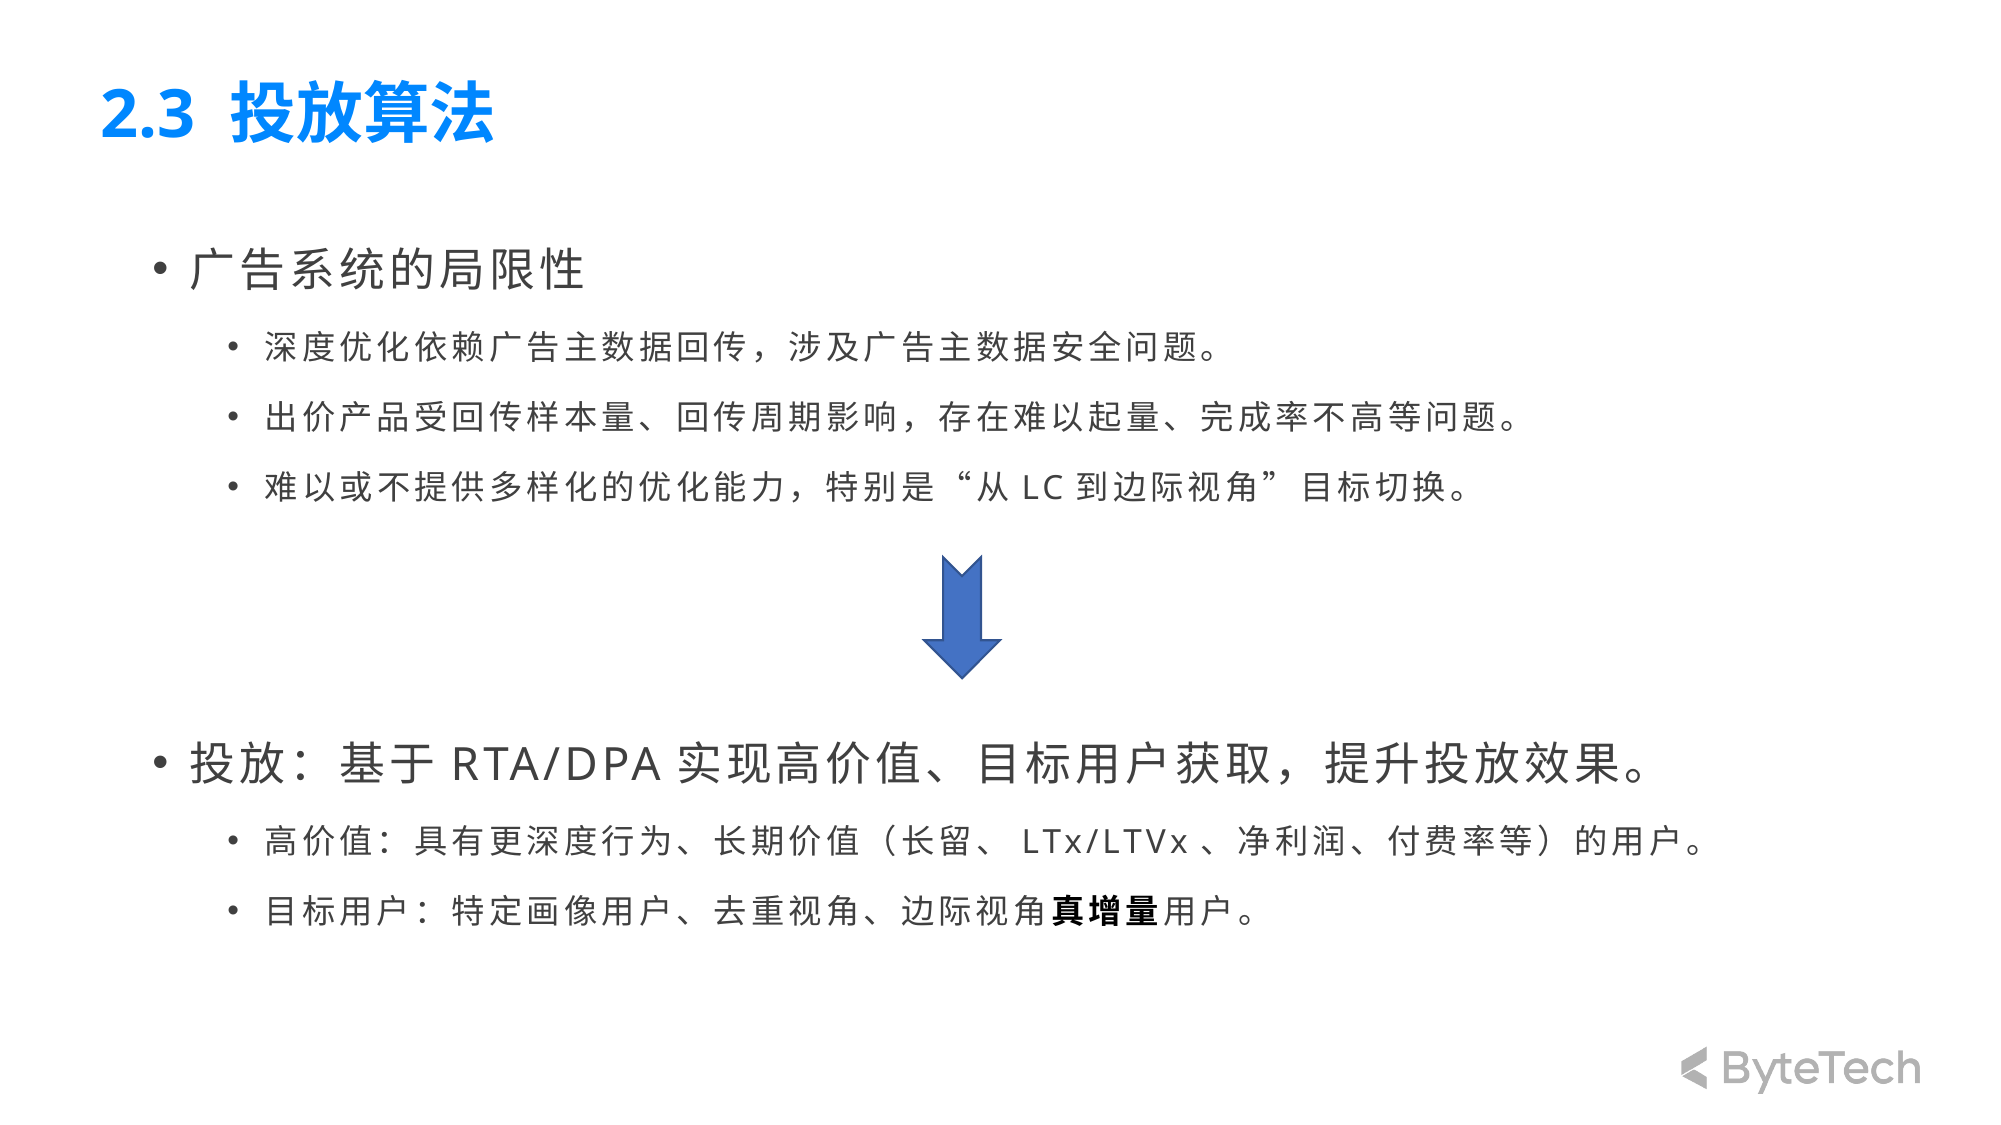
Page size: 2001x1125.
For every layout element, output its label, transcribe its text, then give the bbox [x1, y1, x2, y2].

title 2.3 投放算法 [85, 61, 676, 172]
text_box [921, 554, 1003, 680]
list 投放：基于RTA/DPA实现高价值、目标用户获取，提升投放效果。 高价值：具有更深度行为、长期价值（长留、LTx/LTVx、净利润、付费率等）的用户。 目标用户：特定画像用户、去重视角、边际视角真增量用户。 [137, 705, 1863, 979]
text_box 广告系统的局限性 深度优化依赖广告主数据回传，涉及广告主数据安全问题。 出价产品受回传样本量、回传周期影响，存在难以起量、完成率不高等问题。 难以或不提供多样化的优化能力，特别是“从LC到边际视角”目标切换。 [137, 211, 1863, 531]
